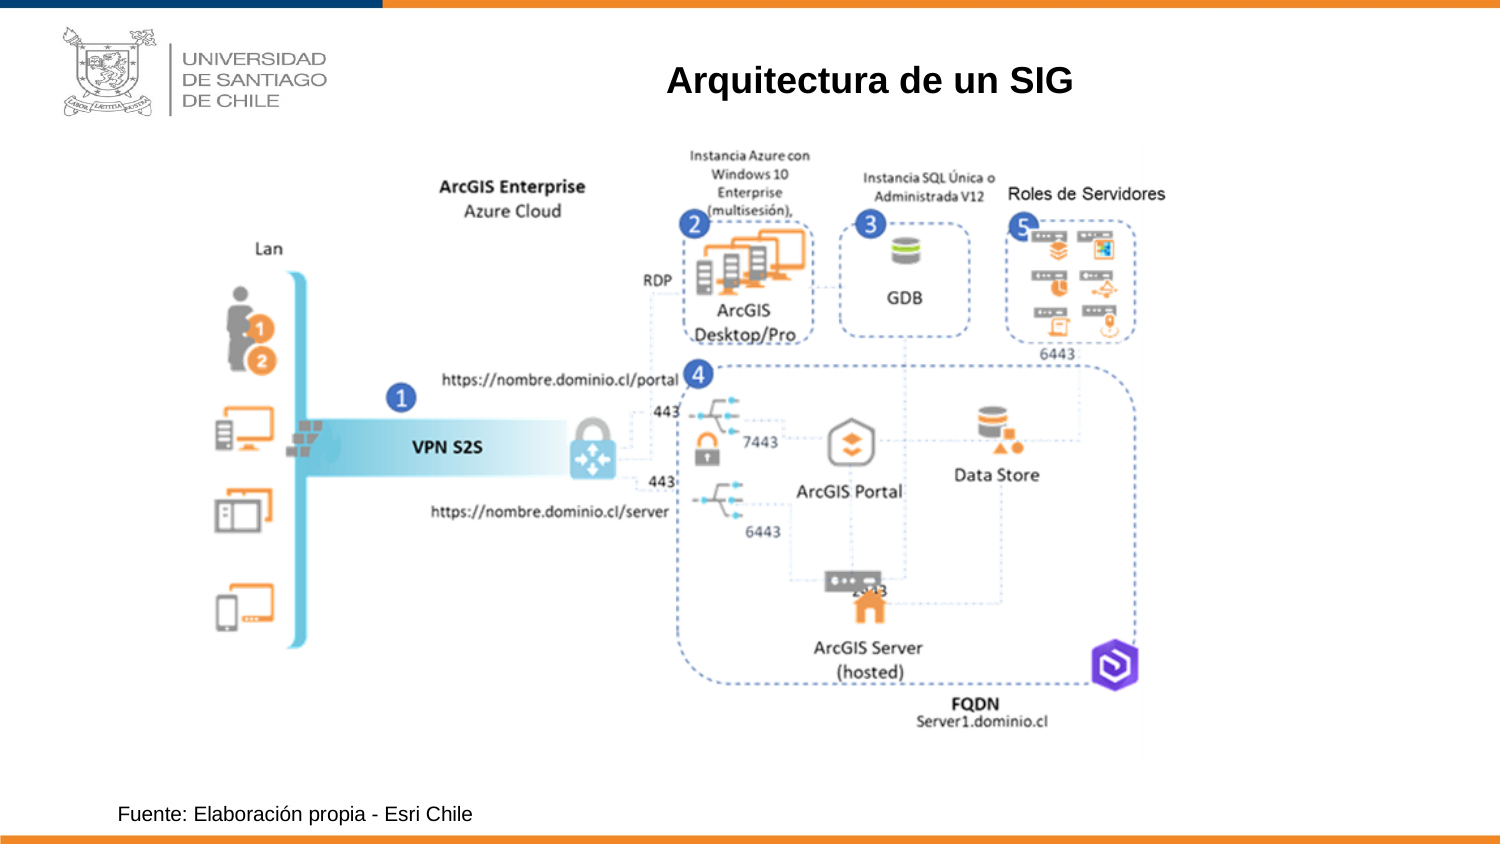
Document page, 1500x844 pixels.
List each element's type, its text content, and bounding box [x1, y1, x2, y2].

picture [0, 0, 1500, 844]
text_box Arquitectura de un SIG [445, 40, 1296, 116]
text_box Fuente: Elaboración propia - Esri Chile [102, 788, 595, 839]
